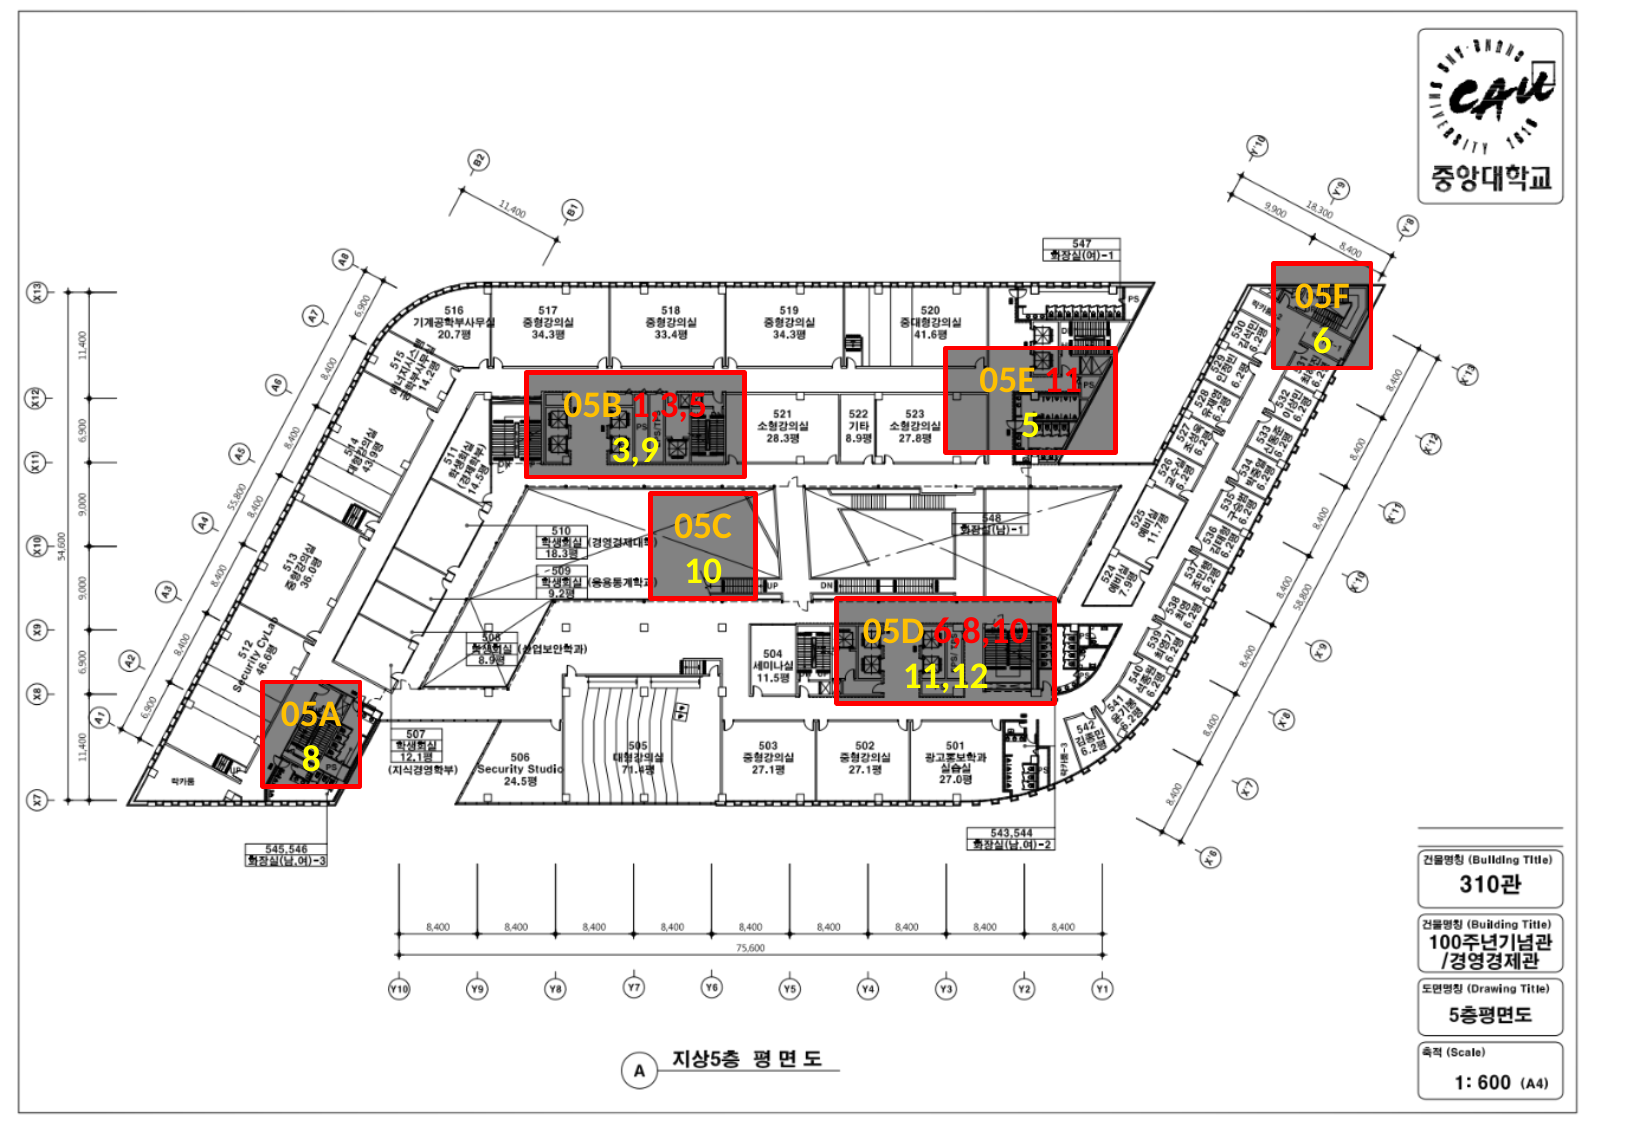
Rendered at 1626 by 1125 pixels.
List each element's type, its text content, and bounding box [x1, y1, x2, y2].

text_box 05F6 [1359, 263, 1372, 368]
picture [233, 0, 1359, 1125]
